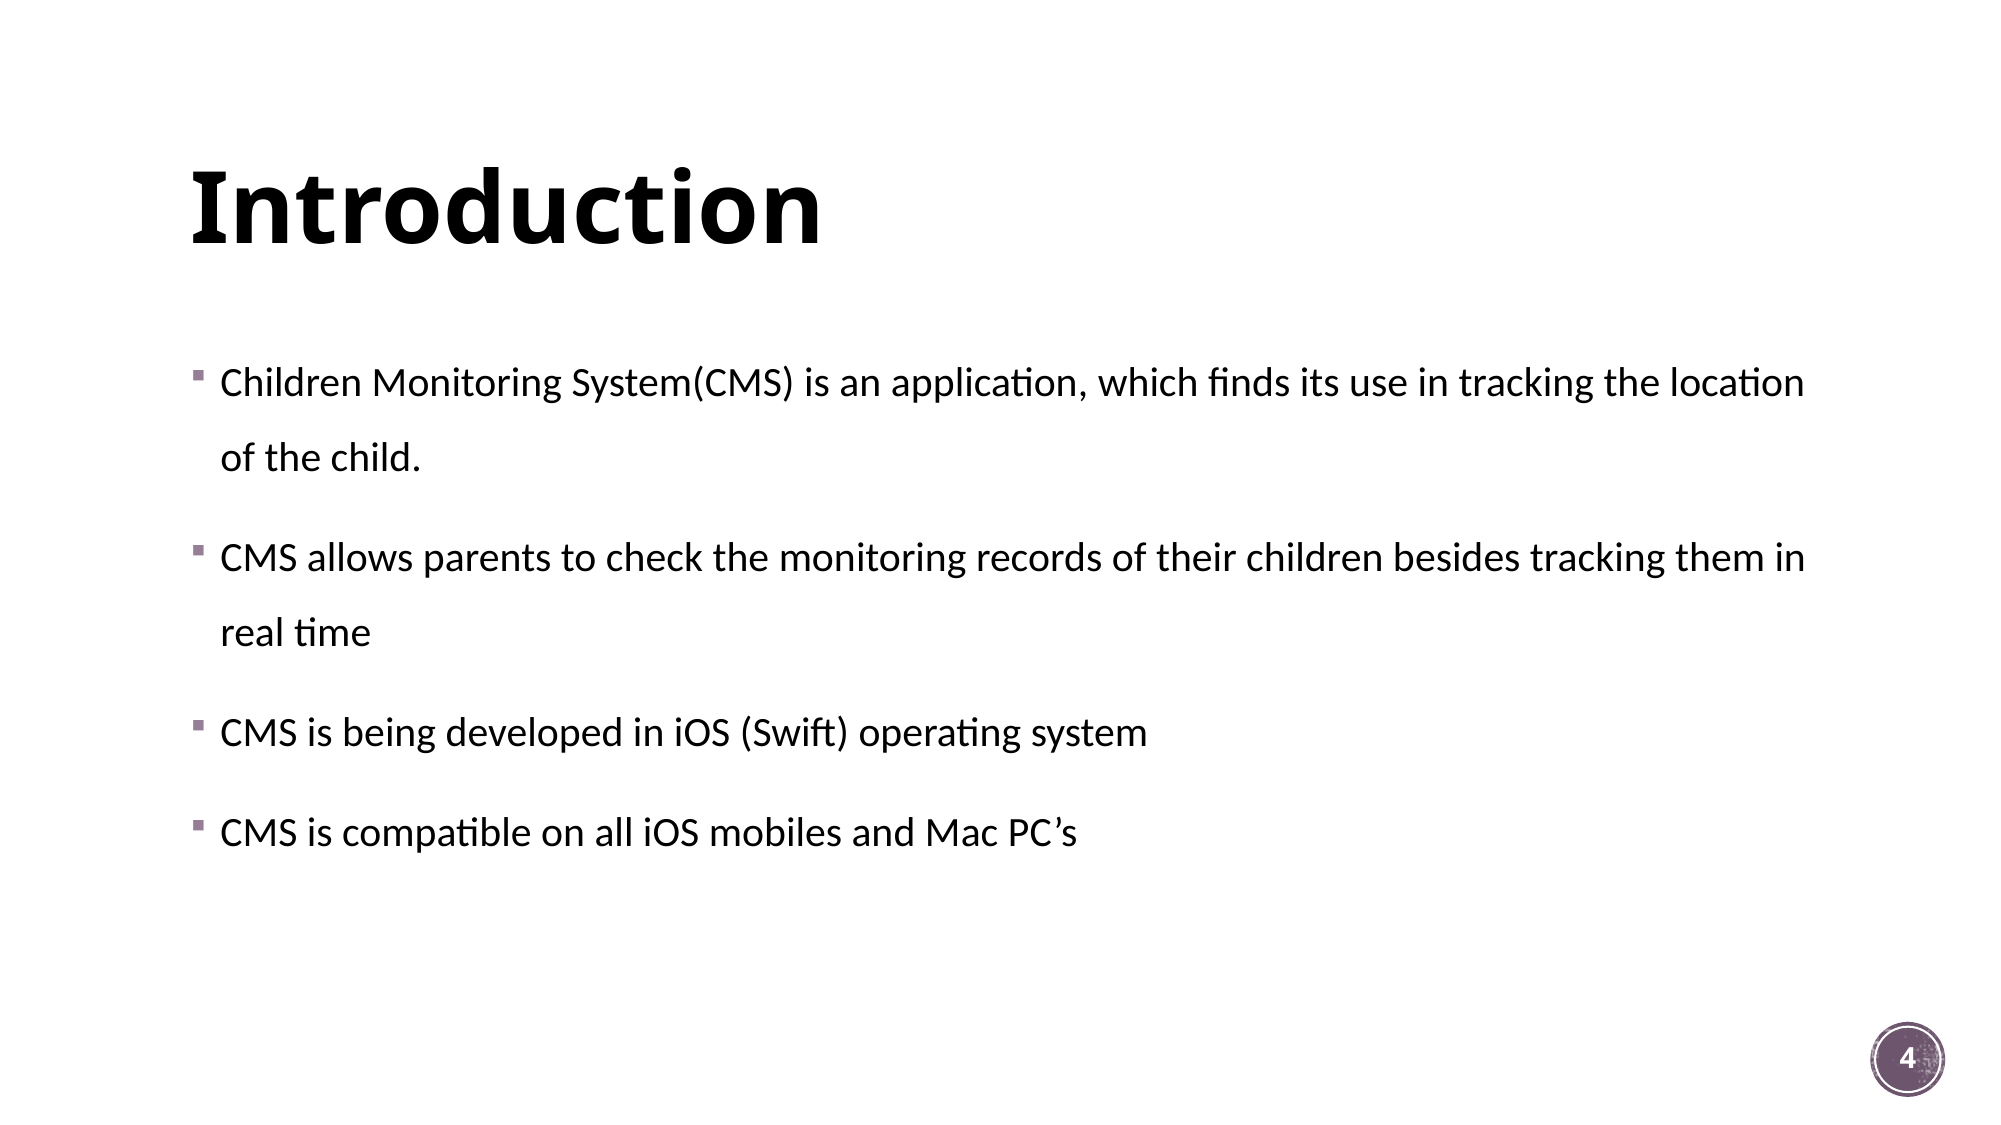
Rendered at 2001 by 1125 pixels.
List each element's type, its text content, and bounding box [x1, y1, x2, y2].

slide_number 4 [1855, 1028, 1961, 1089]
list Children Monitoring System(CMS) is an application, which finds its use in tracking the location of the child. CMS allows parents to check the monitoring records of their children besides tracking them in real time CMS is being developed in iOS (Swift) operating system CMS is compatible on all iOS mobiles and Mac PC’s [175, 322, 1826, 987]
title Introduction [175, 79, 1826, 322]
